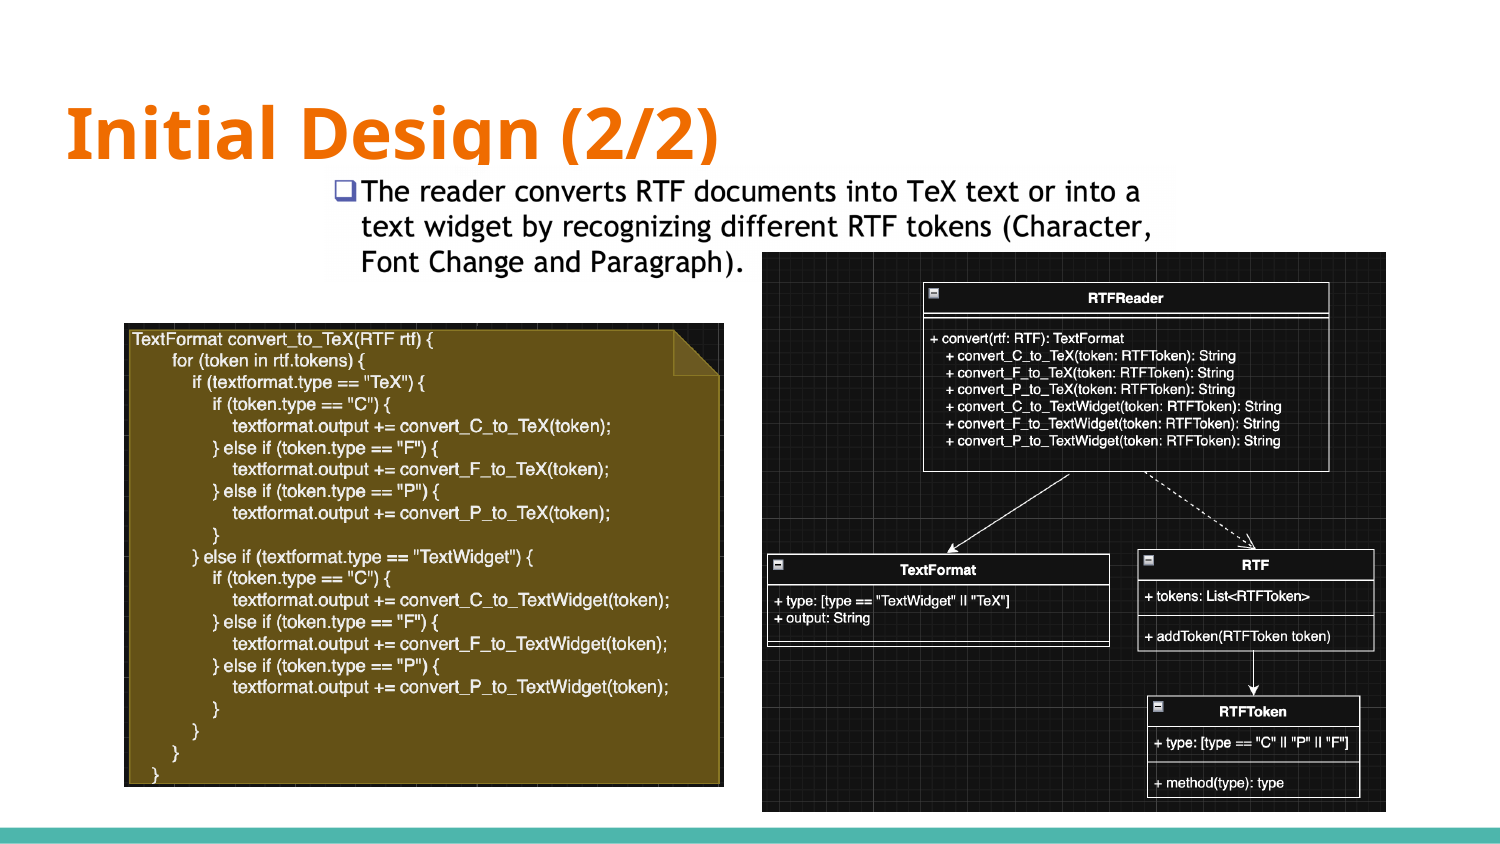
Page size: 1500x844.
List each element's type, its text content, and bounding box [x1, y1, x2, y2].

picture [124, 323, 724, 787]
picture [323, 165, 1386, 812]
title Initial Design (2/2) [51, 72, 1449, 189]
